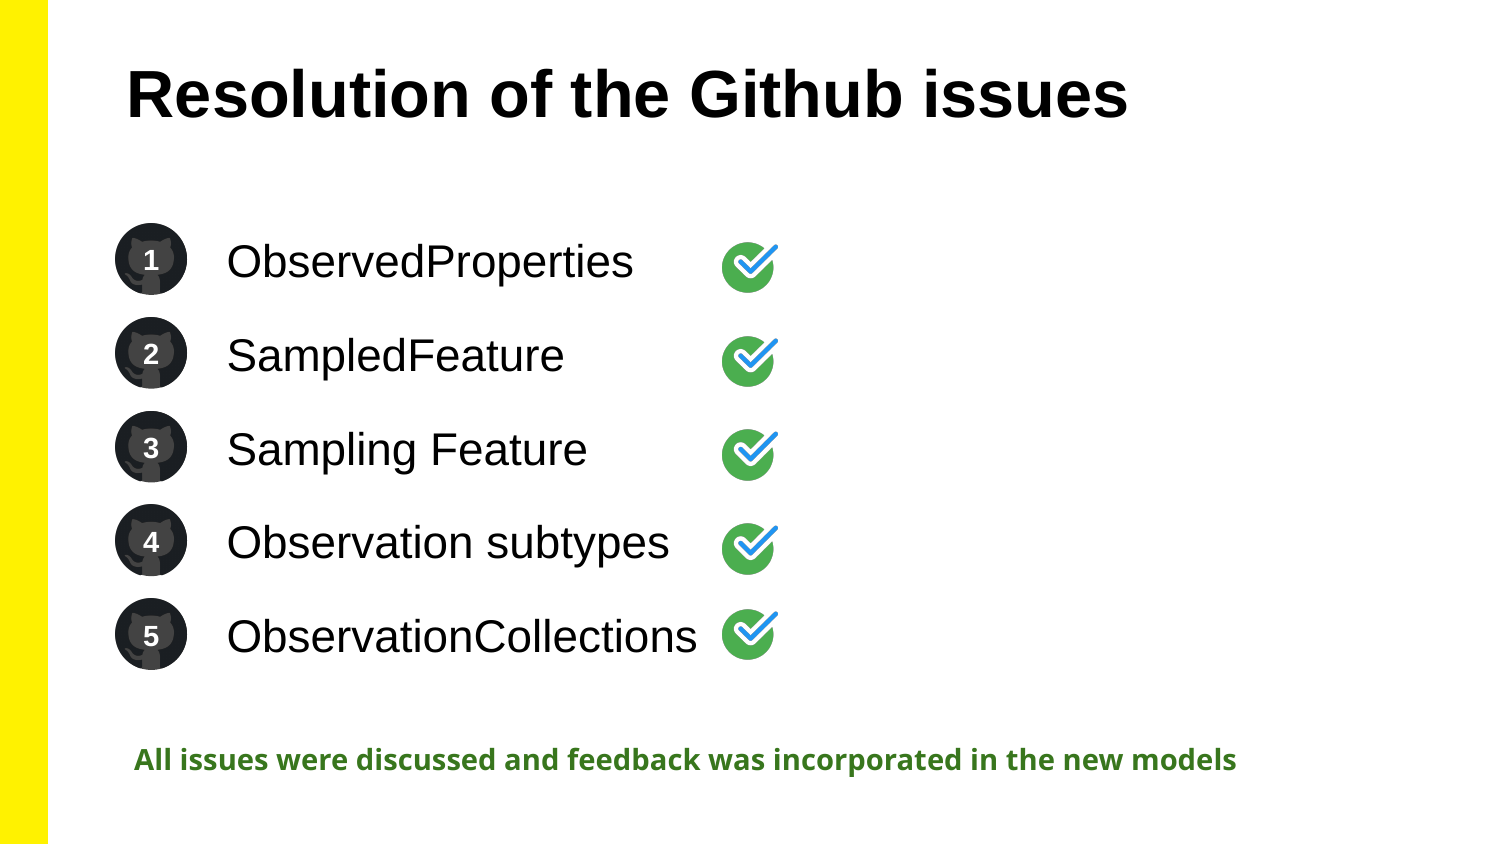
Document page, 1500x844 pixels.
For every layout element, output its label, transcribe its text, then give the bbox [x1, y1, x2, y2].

text_box Resolution of the Github issues [115, 44, 1410, 154]
picture [115, 317, 188, 389]
picture [115, 223, 188, 296]
picture [722, 427, 778, 483]
picture [115, 598, 188, 671]
picture [722, 240, 778, 296]
picture [722, 521, 778, 577]
picture [722, 333, 778, 389]
text_box ObservedProperties [215, 223, 1087, 295]
text_box Observation subtypes [215, 504, 1087, 577]
picture [115, 410, 188, 483]
text_box All issues were discussed and feedback was incorporated in the new models [119, 725, 1418, 791]
text_box ObservationCollections [215, 598, 1087, 670]
picture [722, 606, 778, 662]
text_box Sampling Feature [215, 411, 1087, 483]
text_box SampledFeature [215, 317, 1087, 389]
picture [115, 504, 188, 577]
